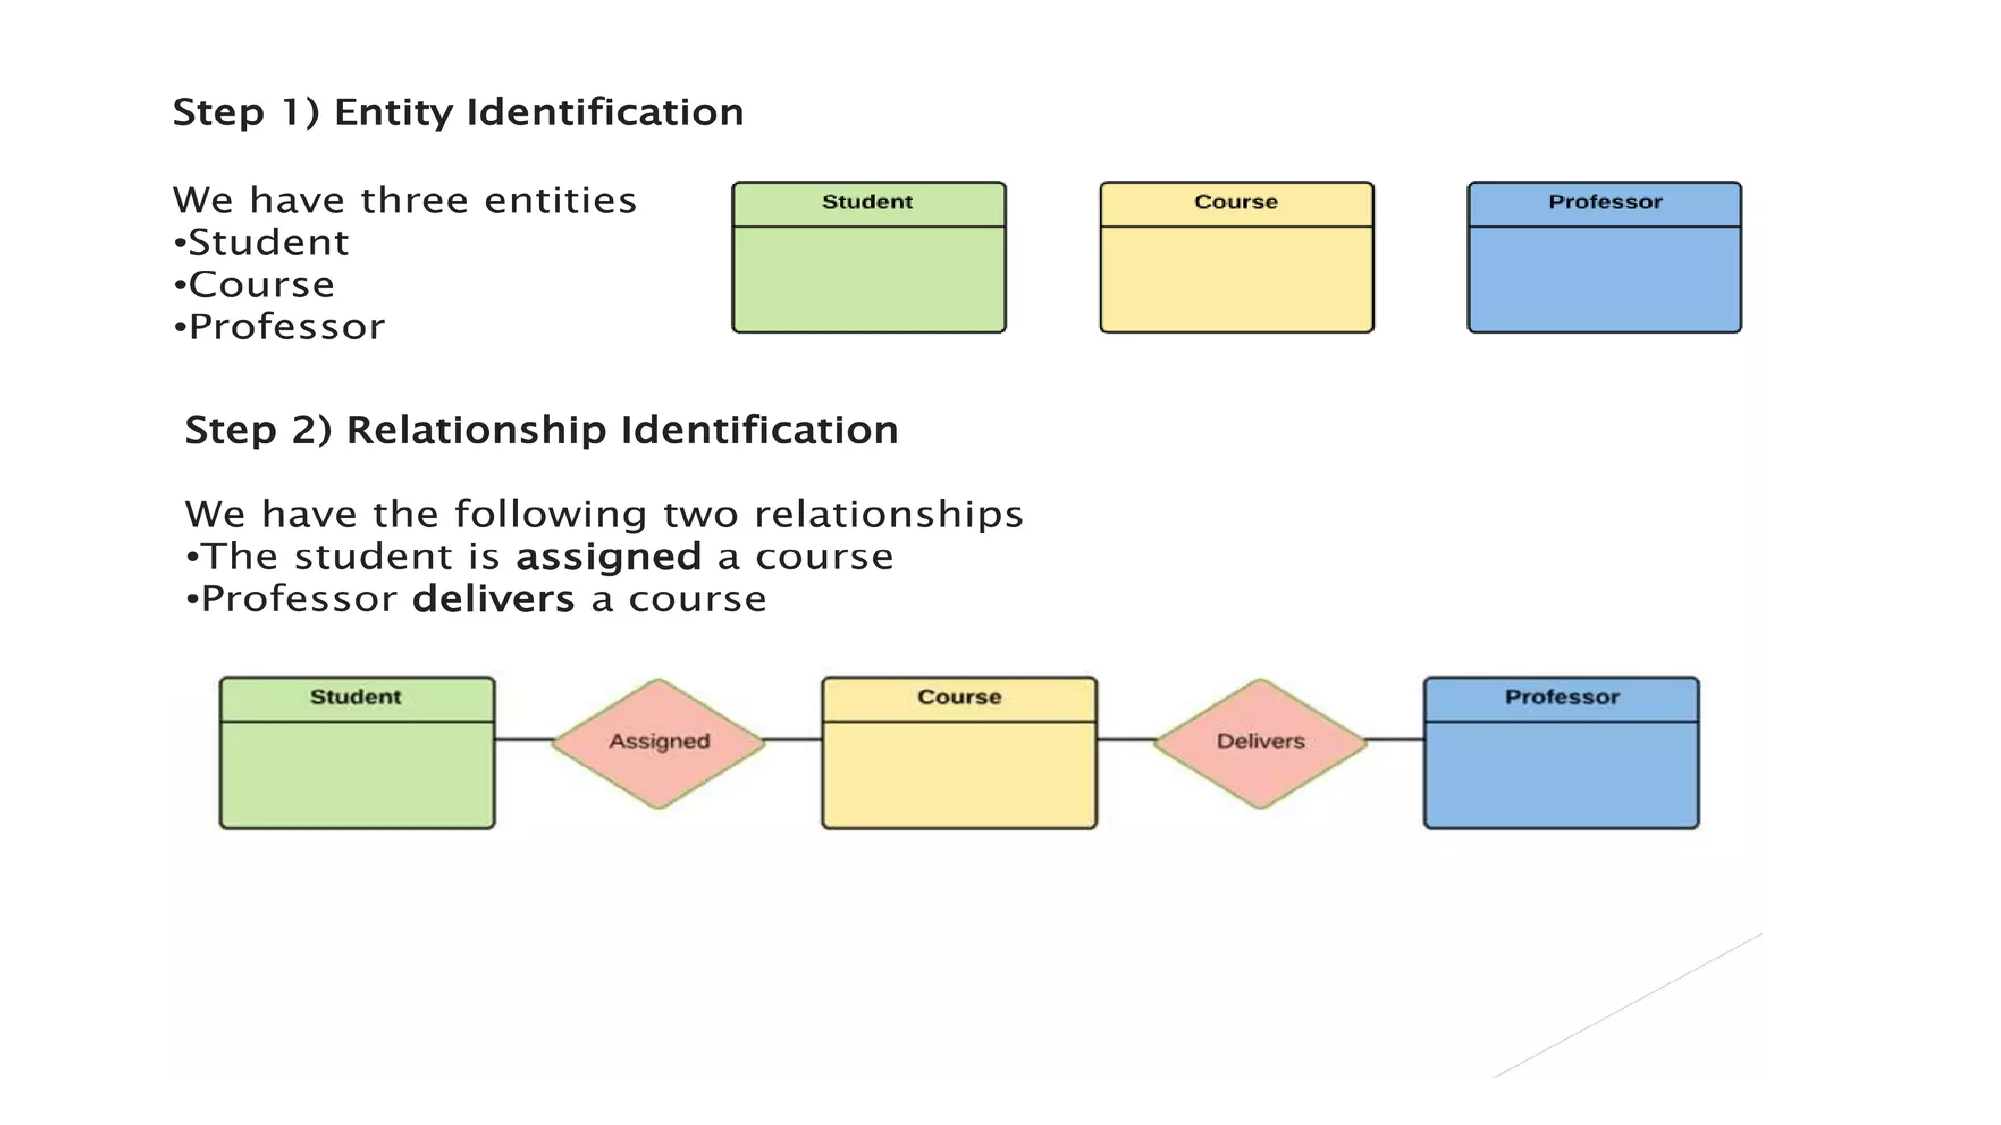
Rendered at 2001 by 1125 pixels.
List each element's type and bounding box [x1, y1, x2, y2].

list [167, 24, 1763, 1079]
